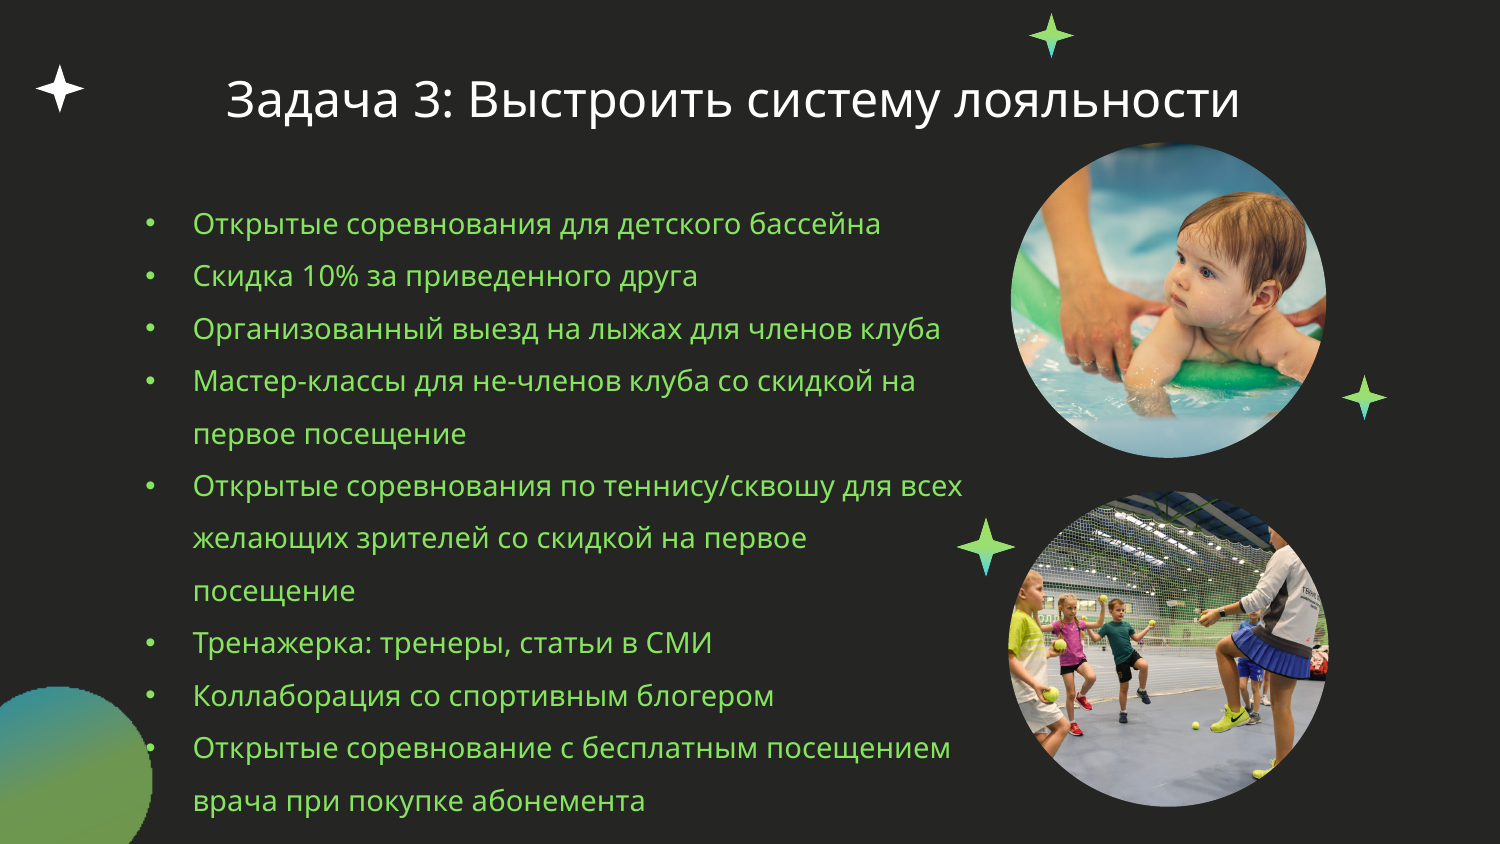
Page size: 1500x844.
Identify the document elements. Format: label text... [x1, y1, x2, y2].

picture [1339, 373, 1389, 423]
picture [954, 491, 1329, 807]
subtitle Открытые соревнования для детского бассейна Скидка 10% за приведенного друга Организованный выезд на лыжах для членов клуба Мастер-классы для не-членов клуба со скидкой на первое посещение Открытые соревнования по теннису/сквошу для всех желающих зрителей со скидкой на первое посещение Тренажерка: тренеры, статьи в СМИ Коллаборация со спортивным блогером Открытые соревнование с бесплатным посещением врача при покупке абонемента [107, 172, 983, 671]
picture [1026, 10, 1076, 60]
title Задача 3: Выстроить систему лояльности [202, 0, 1268, 143]
picture [1010, 142, 1327, 459]
picture [0, 678, 160, 844]
